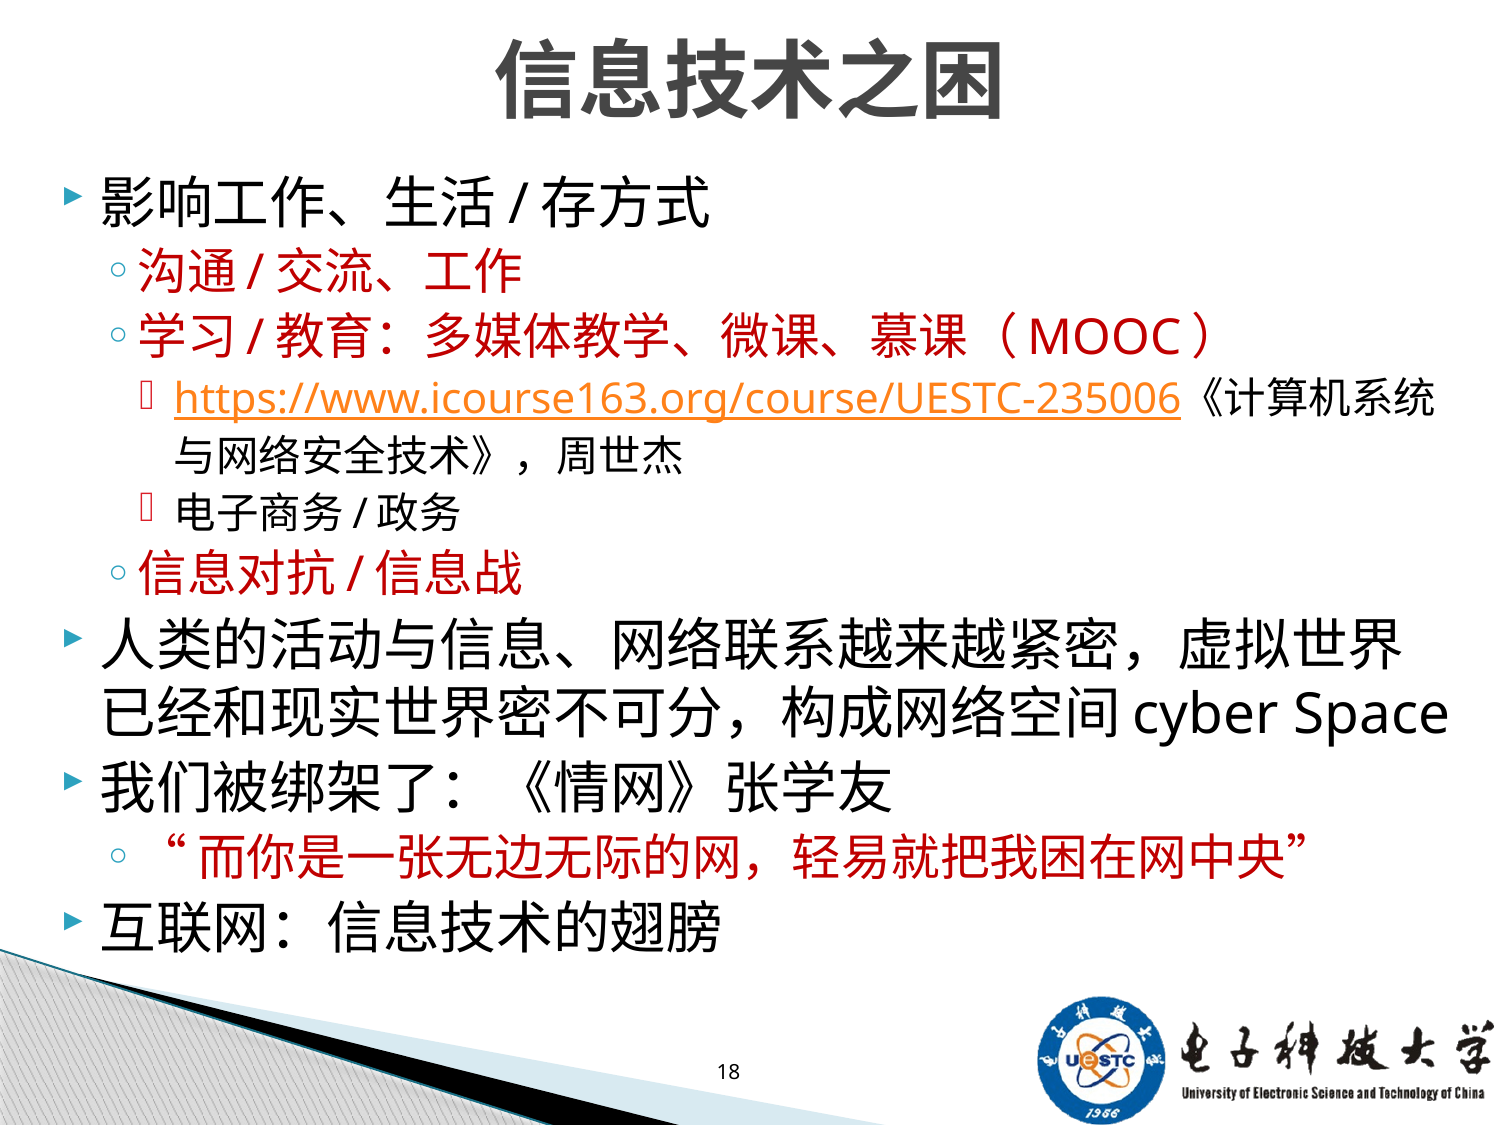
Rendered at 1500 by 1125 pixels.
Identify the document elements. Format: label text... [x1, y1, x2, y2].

table_cell [135, 997, 542, 1125]
table_cell [0, 953, 29, 964]
picture [1037, 995, 1495, 1125]
title 信息技术之困 [29, 7, 1471, 148]
slide_number 18 [701, 1051, 786, 1125]
list 影响工作、生活/存方式 沟通/交流、工作 学习/教育：多媒体教学、微课、慕课（MOOC） https://www.icourse163.org/course/UESTC-235006《计算机系统与网络安全技术》，周世杰 电子商务/政务 信息对抗/信息战 人类的活动与信息、网络联系越来越紧密，虚拟世界已经和现实世界密不可分，构成网络空间cyber Space 我们被绑架了：《情网》张学友 “而你是一张无边无际的网，轻易就把我困在网中央” 互联网：信息技术的翅膀 [29, 159, 1471, 997]
